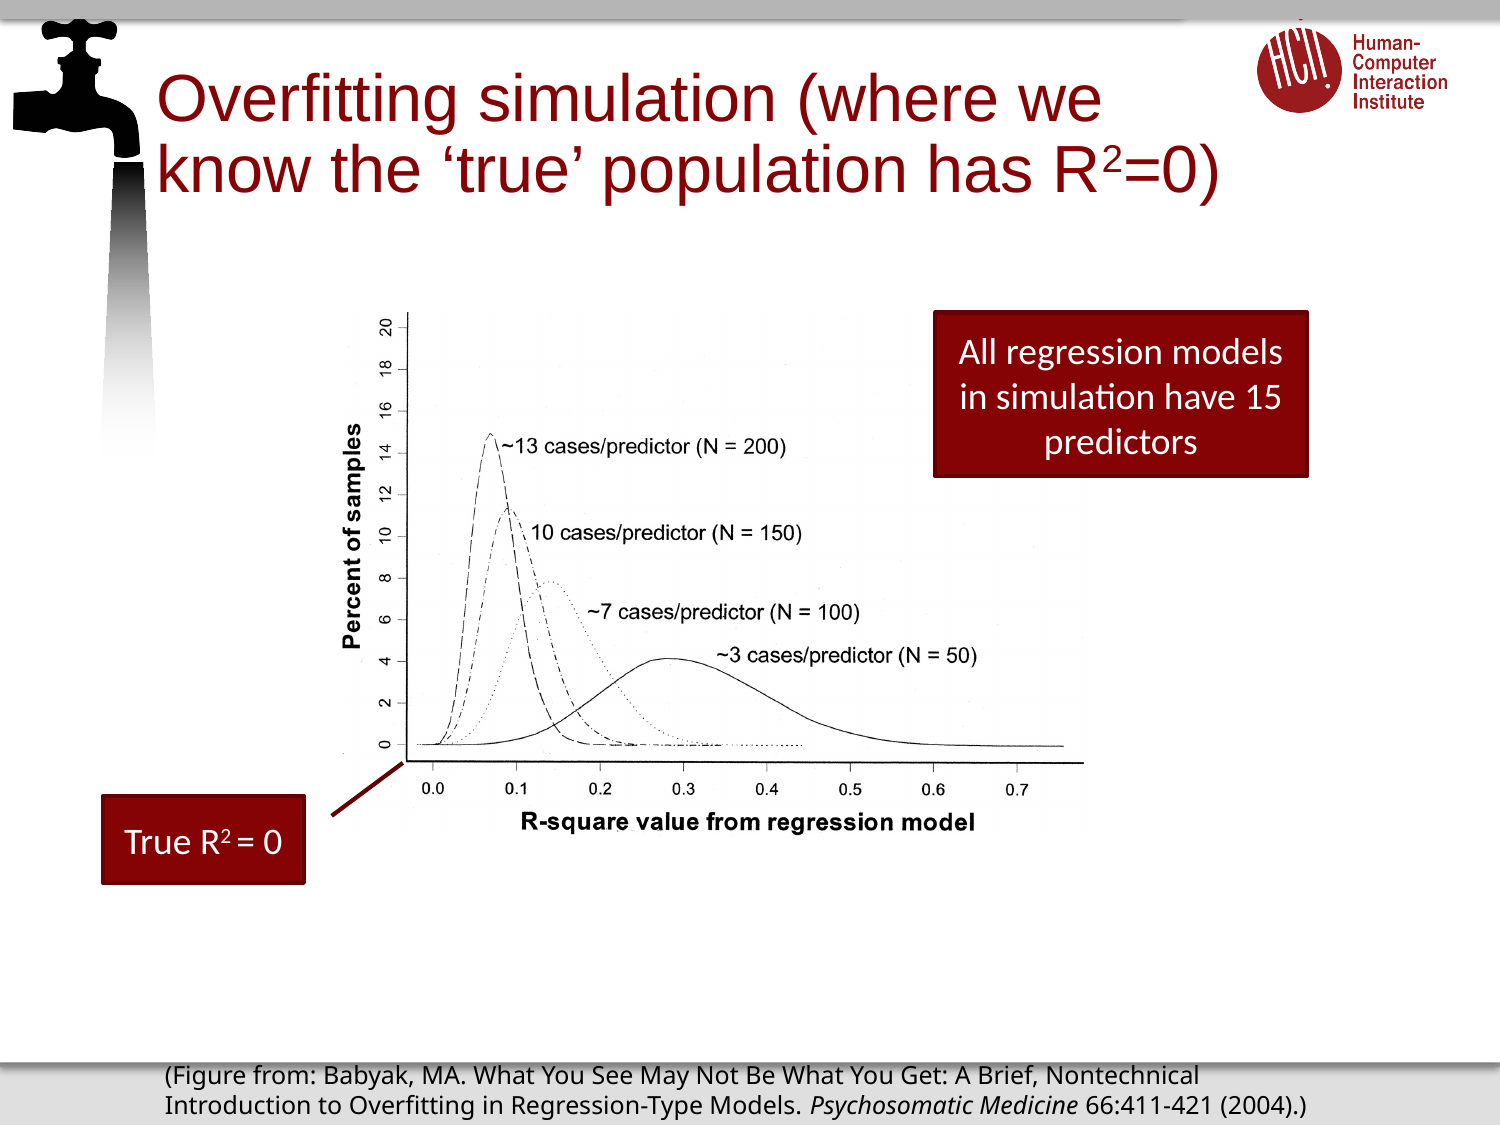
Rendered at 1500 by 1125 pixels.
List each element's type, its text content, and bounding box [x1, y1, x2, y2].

picture [337, 312, 1088, 838]
picture [13, 20, 140, 158]
text_box True R2 = 0 [101, 794, 306, 885]
text_box All regression models in simulation have 15 predictors [1083, 310, 1309, 478]
text_box (Figure from: Babyak, MA. What You See May Not Be What You Get: A Brief, Nontechnical Introduction to Overfitting in Regression-Type Models. Psychosomatic Medicine 66:411-421 (2004).) [149, 1009, 1363, 1125]
title Overfitting simulation (where we know the ‘true’ population has R2=0) [156, 50, 1308, 214]
picture [1257, 20, 1447, 113]
